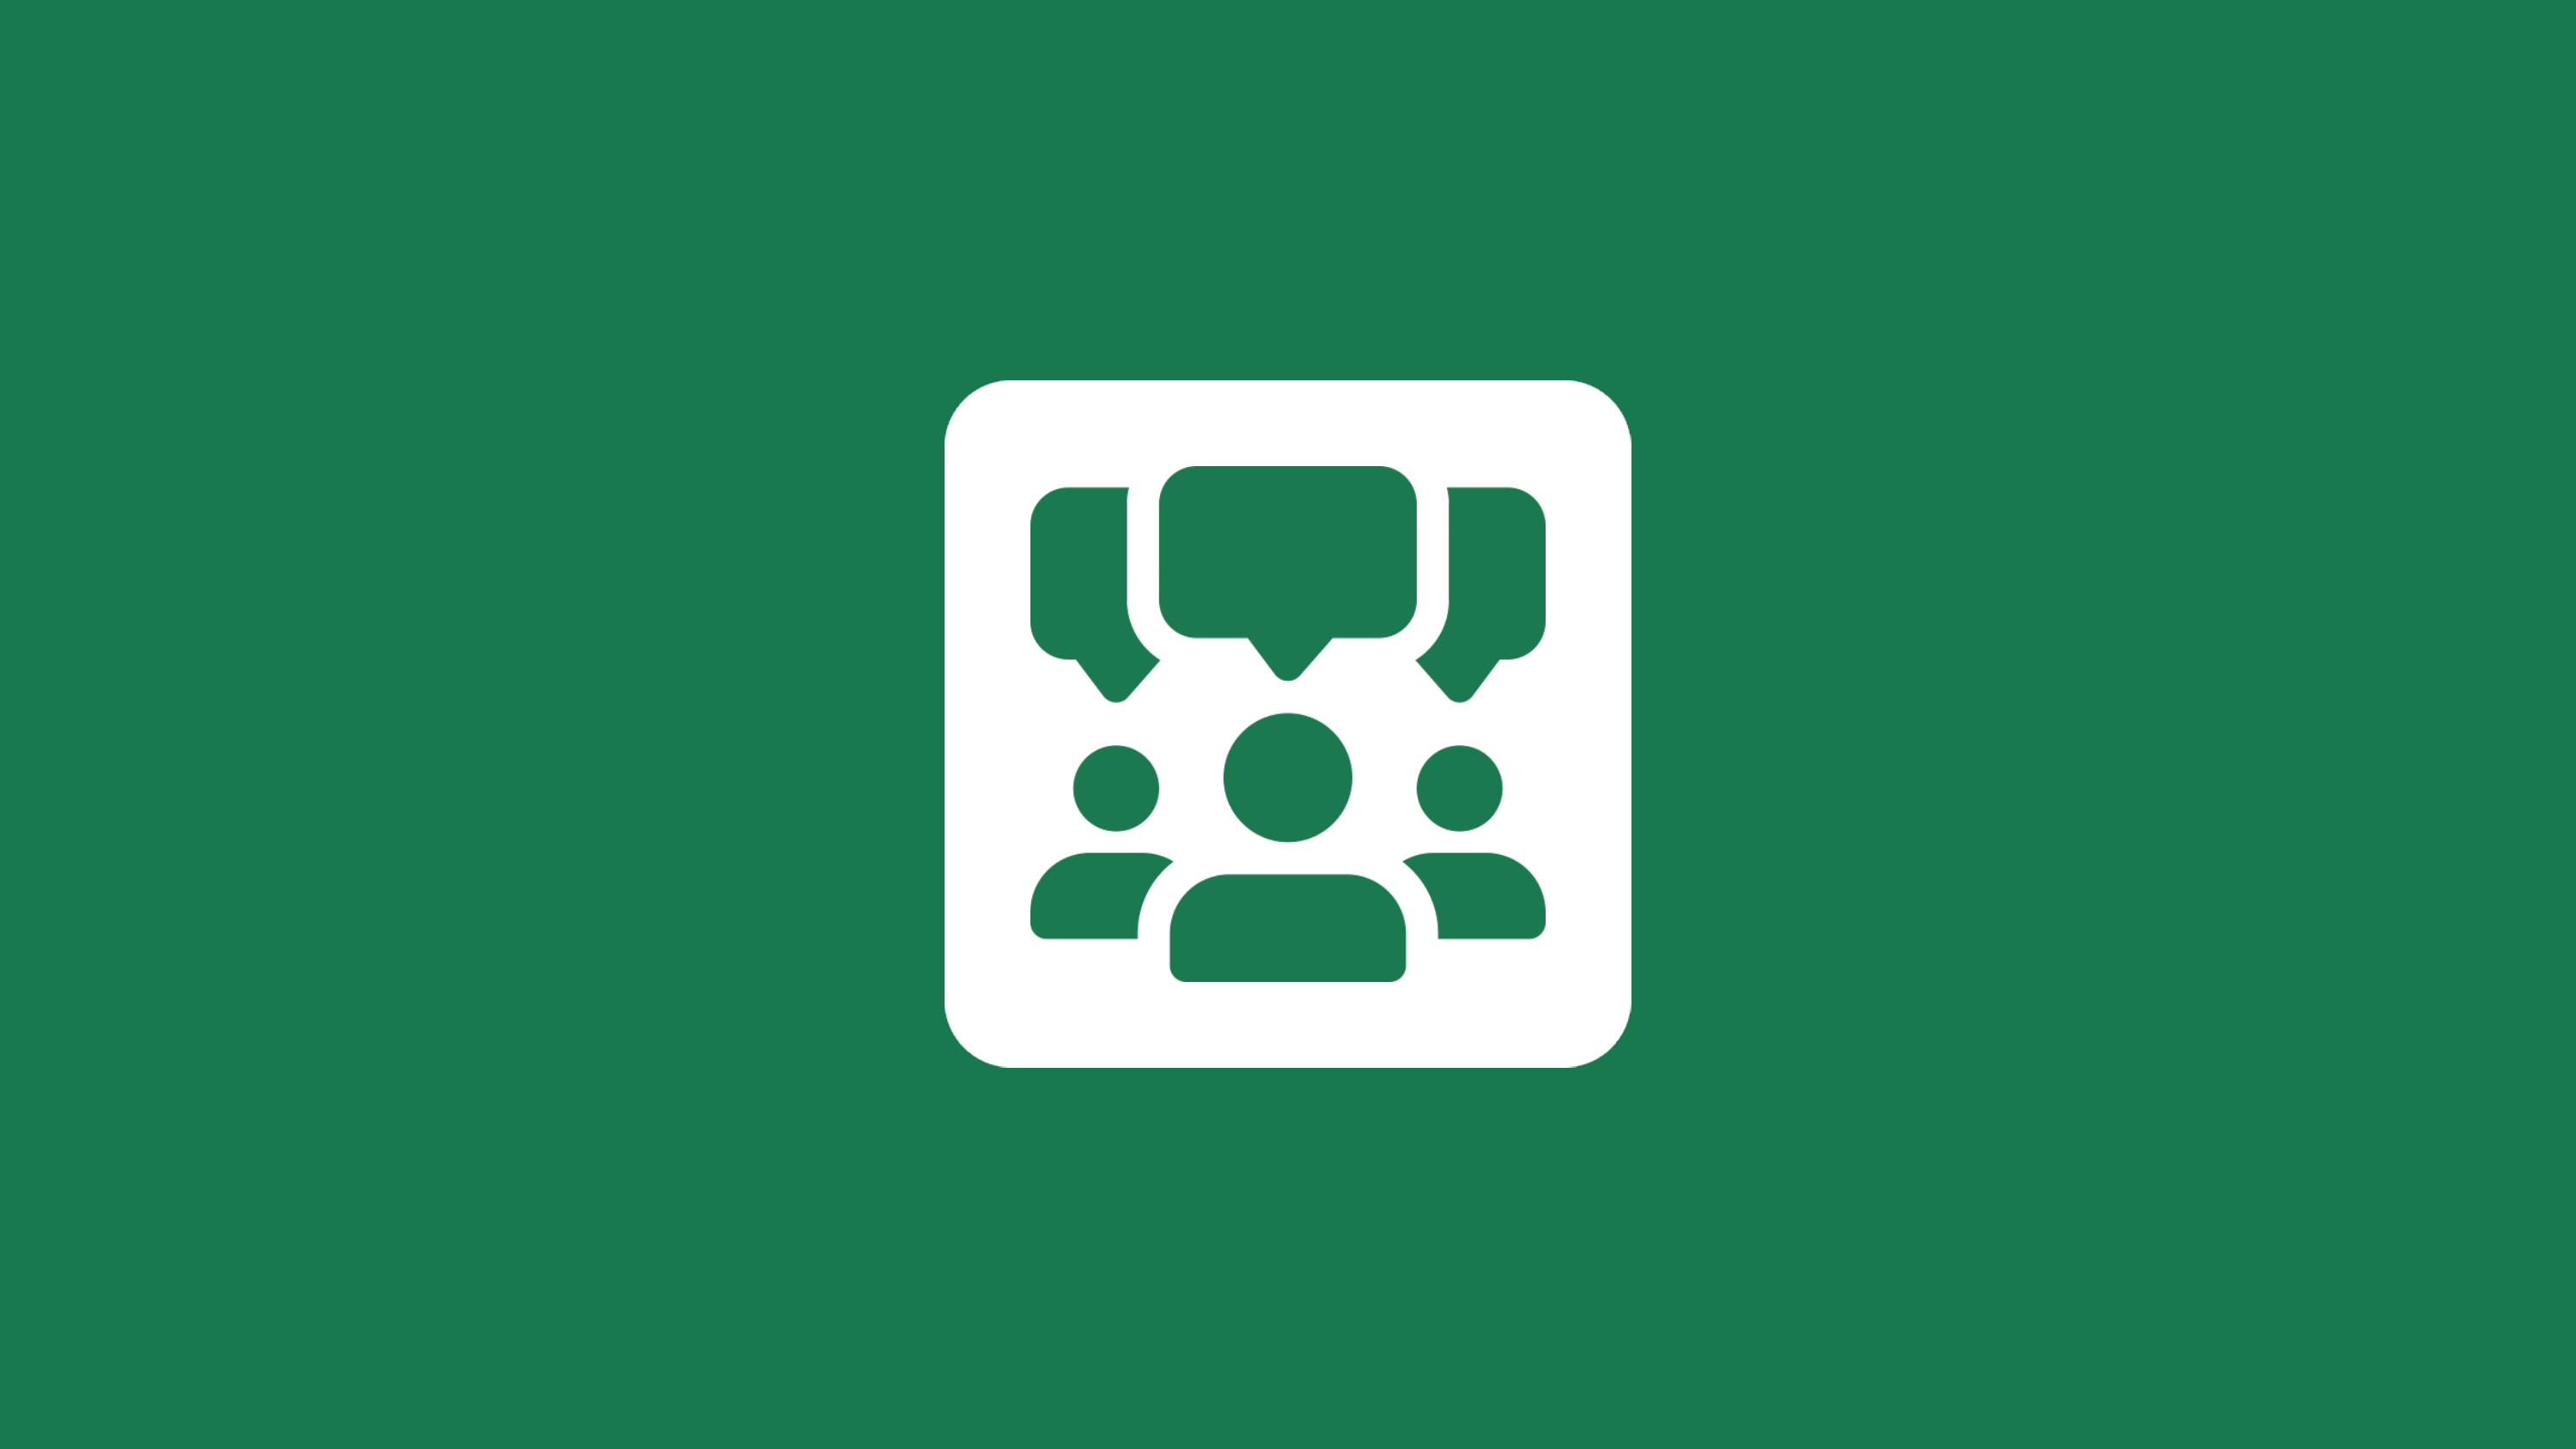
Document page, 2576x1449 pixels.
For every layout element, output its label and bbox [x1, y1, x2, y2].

picture [944, 380, 1632, 1068]
